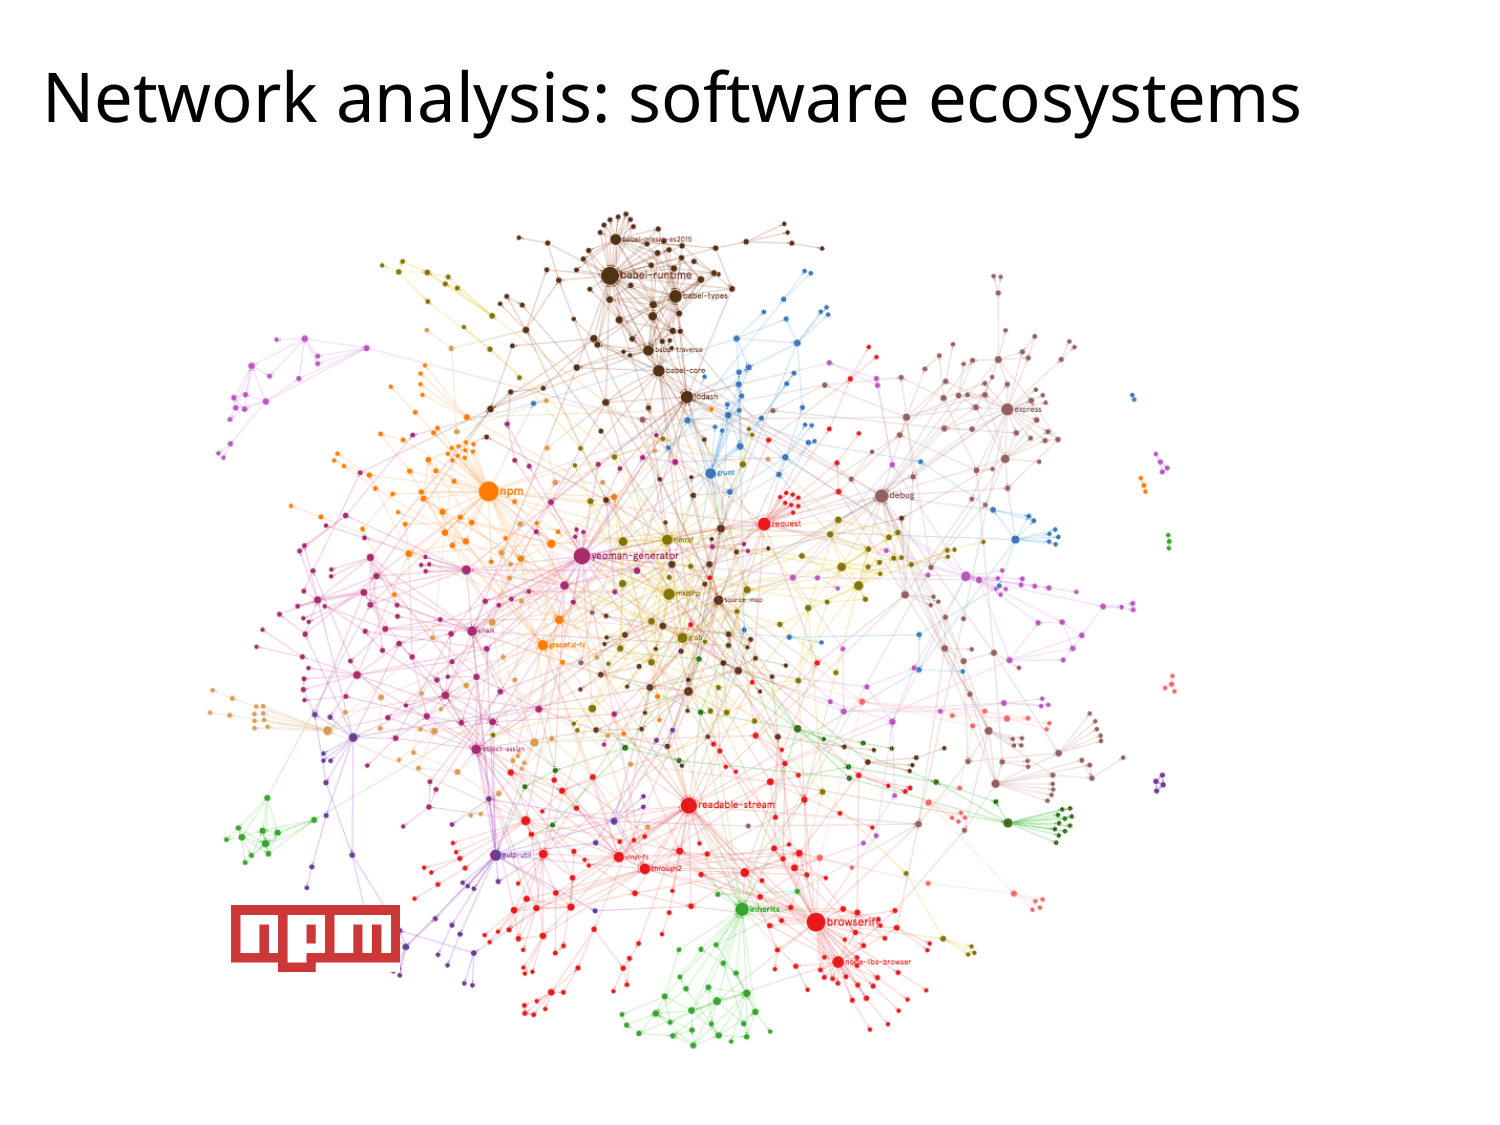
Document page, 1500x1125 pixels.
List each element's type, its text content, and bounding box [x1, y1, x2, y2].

picture [155, 205, 1227, 1056]
title Network analysis: software ecosystems [27, 22, 1473, 178]
